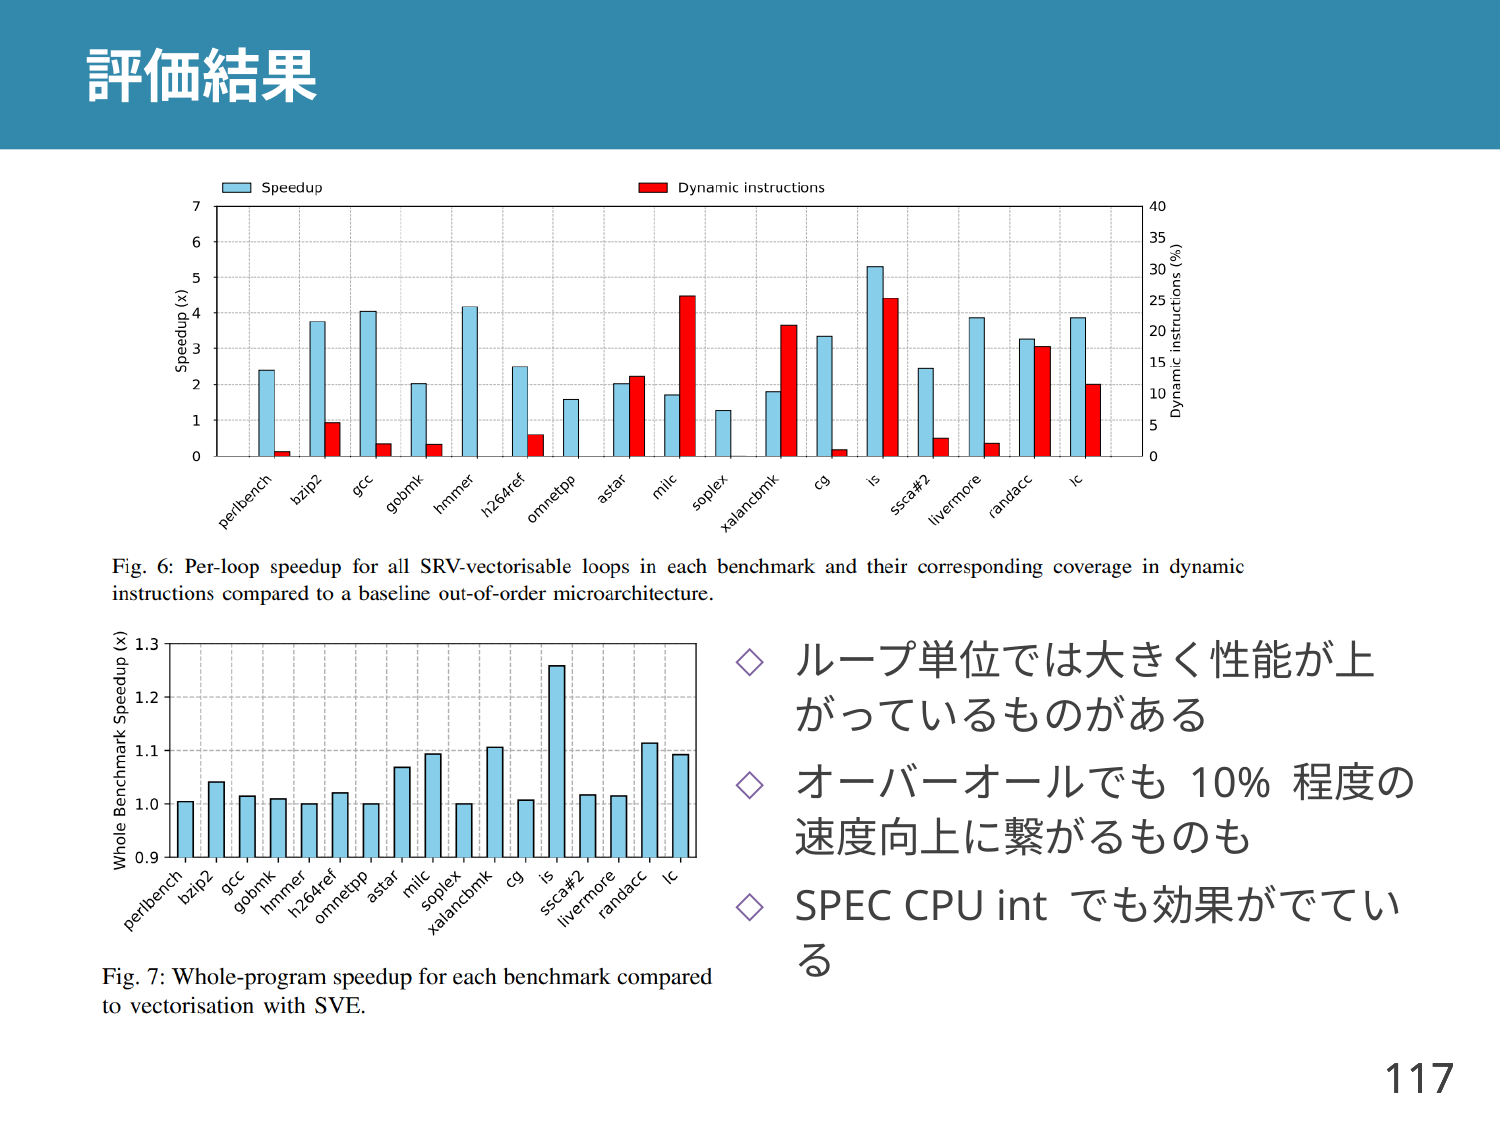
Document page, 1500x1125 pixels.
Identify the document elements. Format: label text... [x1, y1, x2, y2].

picture [85, 621, 733, 1021]
list ループ単位では大きく性能が上がっているものがある オーバーオールでも 10% 程度の速度向上に繋がるものも SPEC CPU int でも効果がでている [661, 576, 1459, 1036]
title 評価結果 [70, 0, 1500, 150]
picture [85, 163, 1264, 615]
